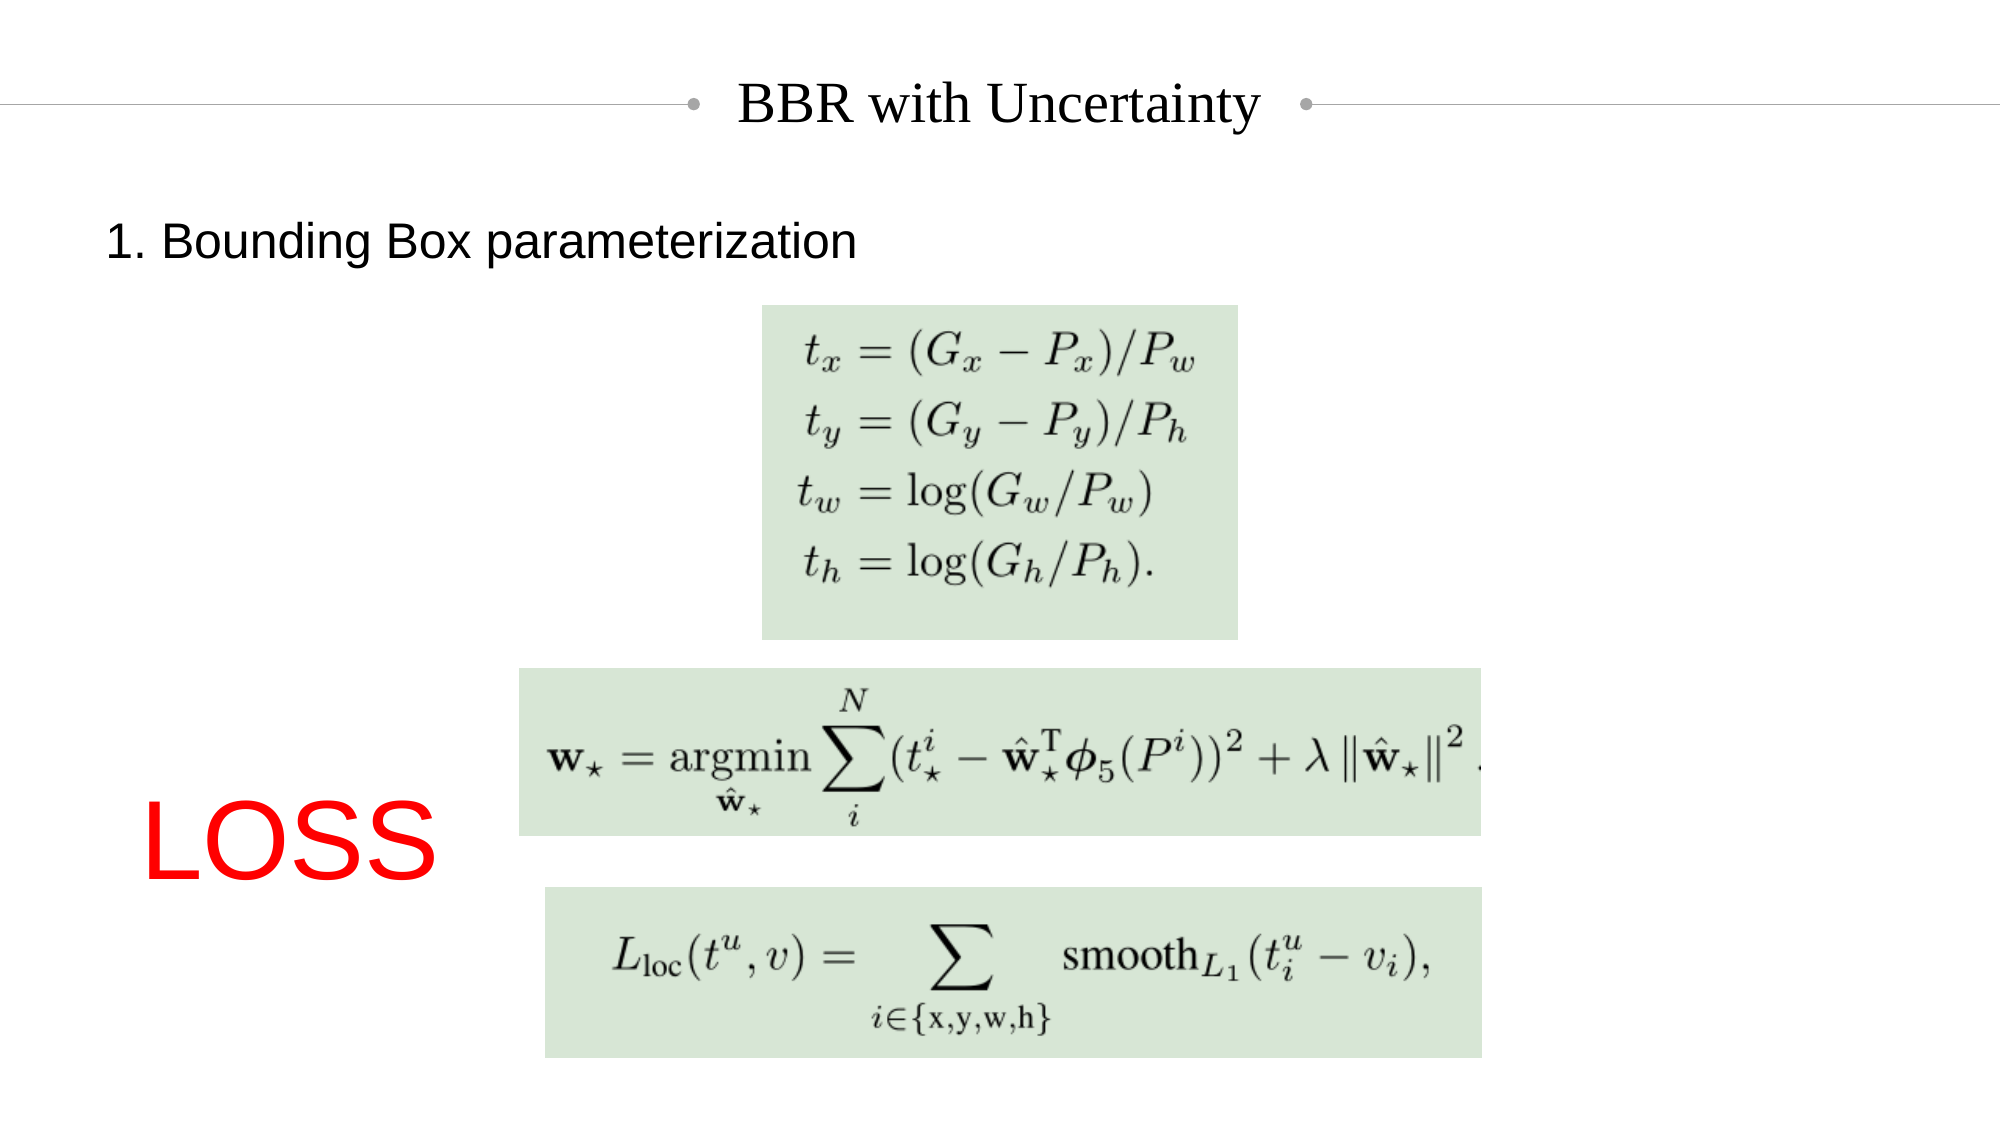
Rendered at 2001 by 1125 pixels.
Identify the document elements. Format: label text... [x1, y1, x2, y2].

picture [762, 305, 1238, 640]
text_box 1. Bounding Box parameterization [90, 200, 1000, 276]
picture [545, 887, 1482, 1058]
text_box LOSS [124, 759, 456, 910]
picture [519, 668, 1481, 836]
text_box BBR with Uncertainty [722, 56, 1277, 142]
